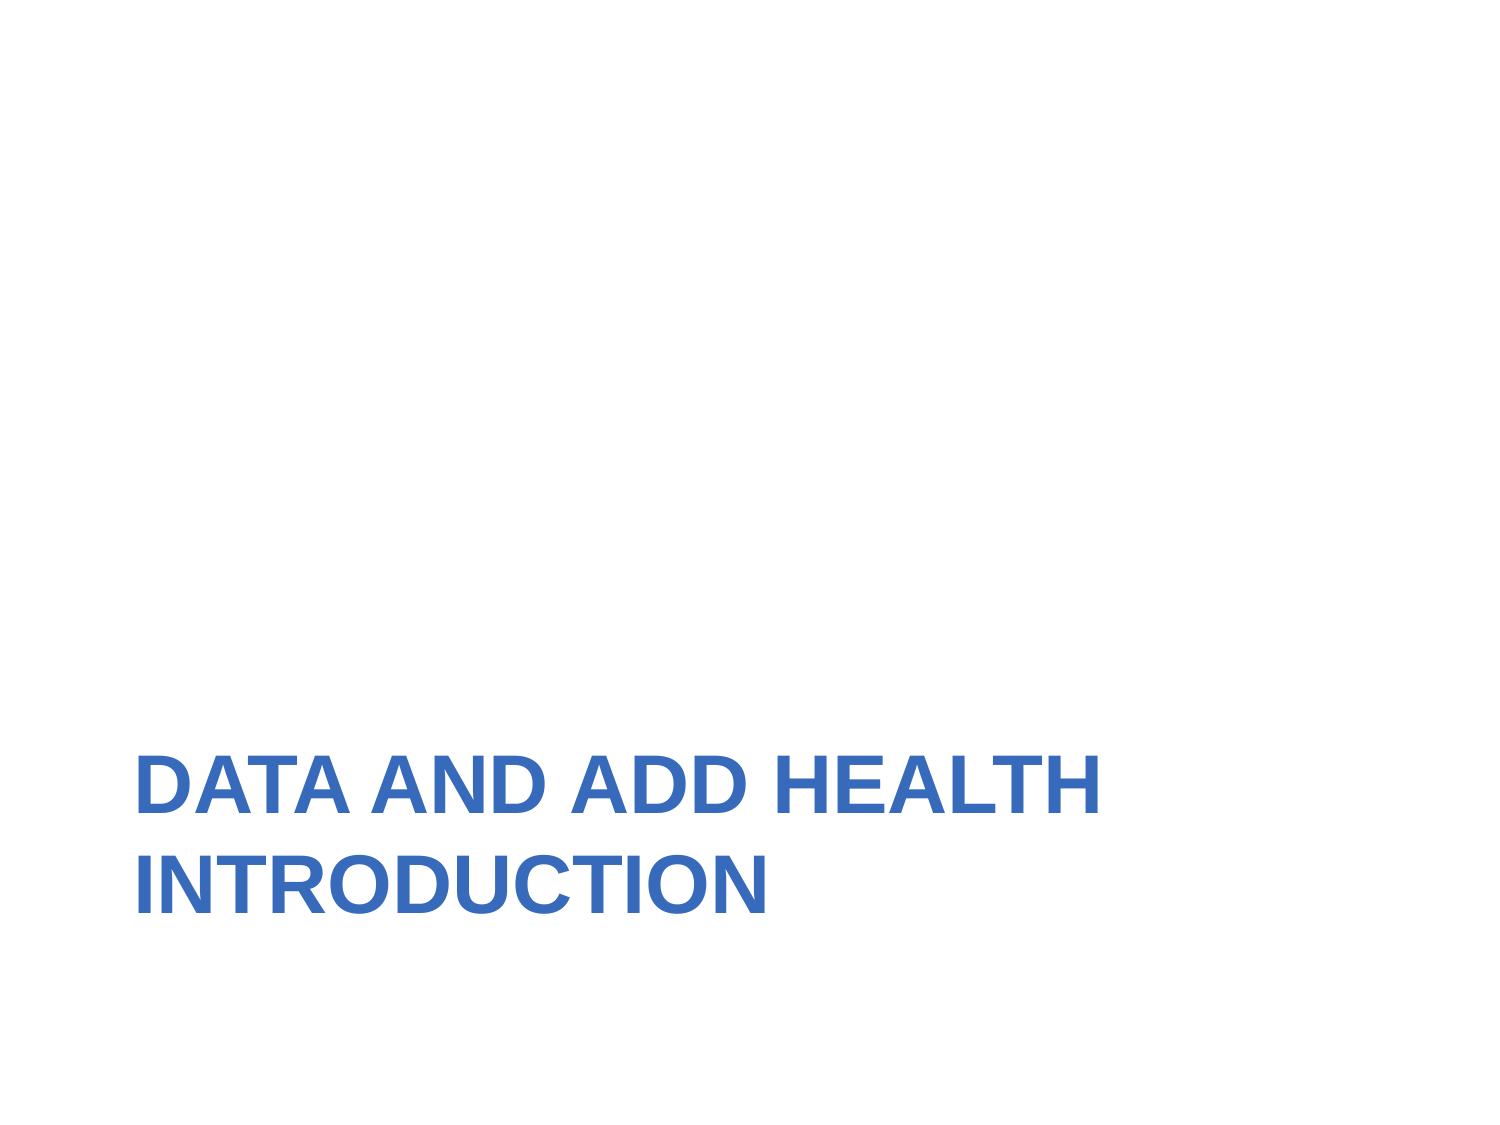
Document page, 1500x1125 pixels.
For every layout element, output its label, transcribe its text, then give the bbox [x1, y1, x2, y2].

title Data and Add Health Introduction [118, 722, 1394, 947]
